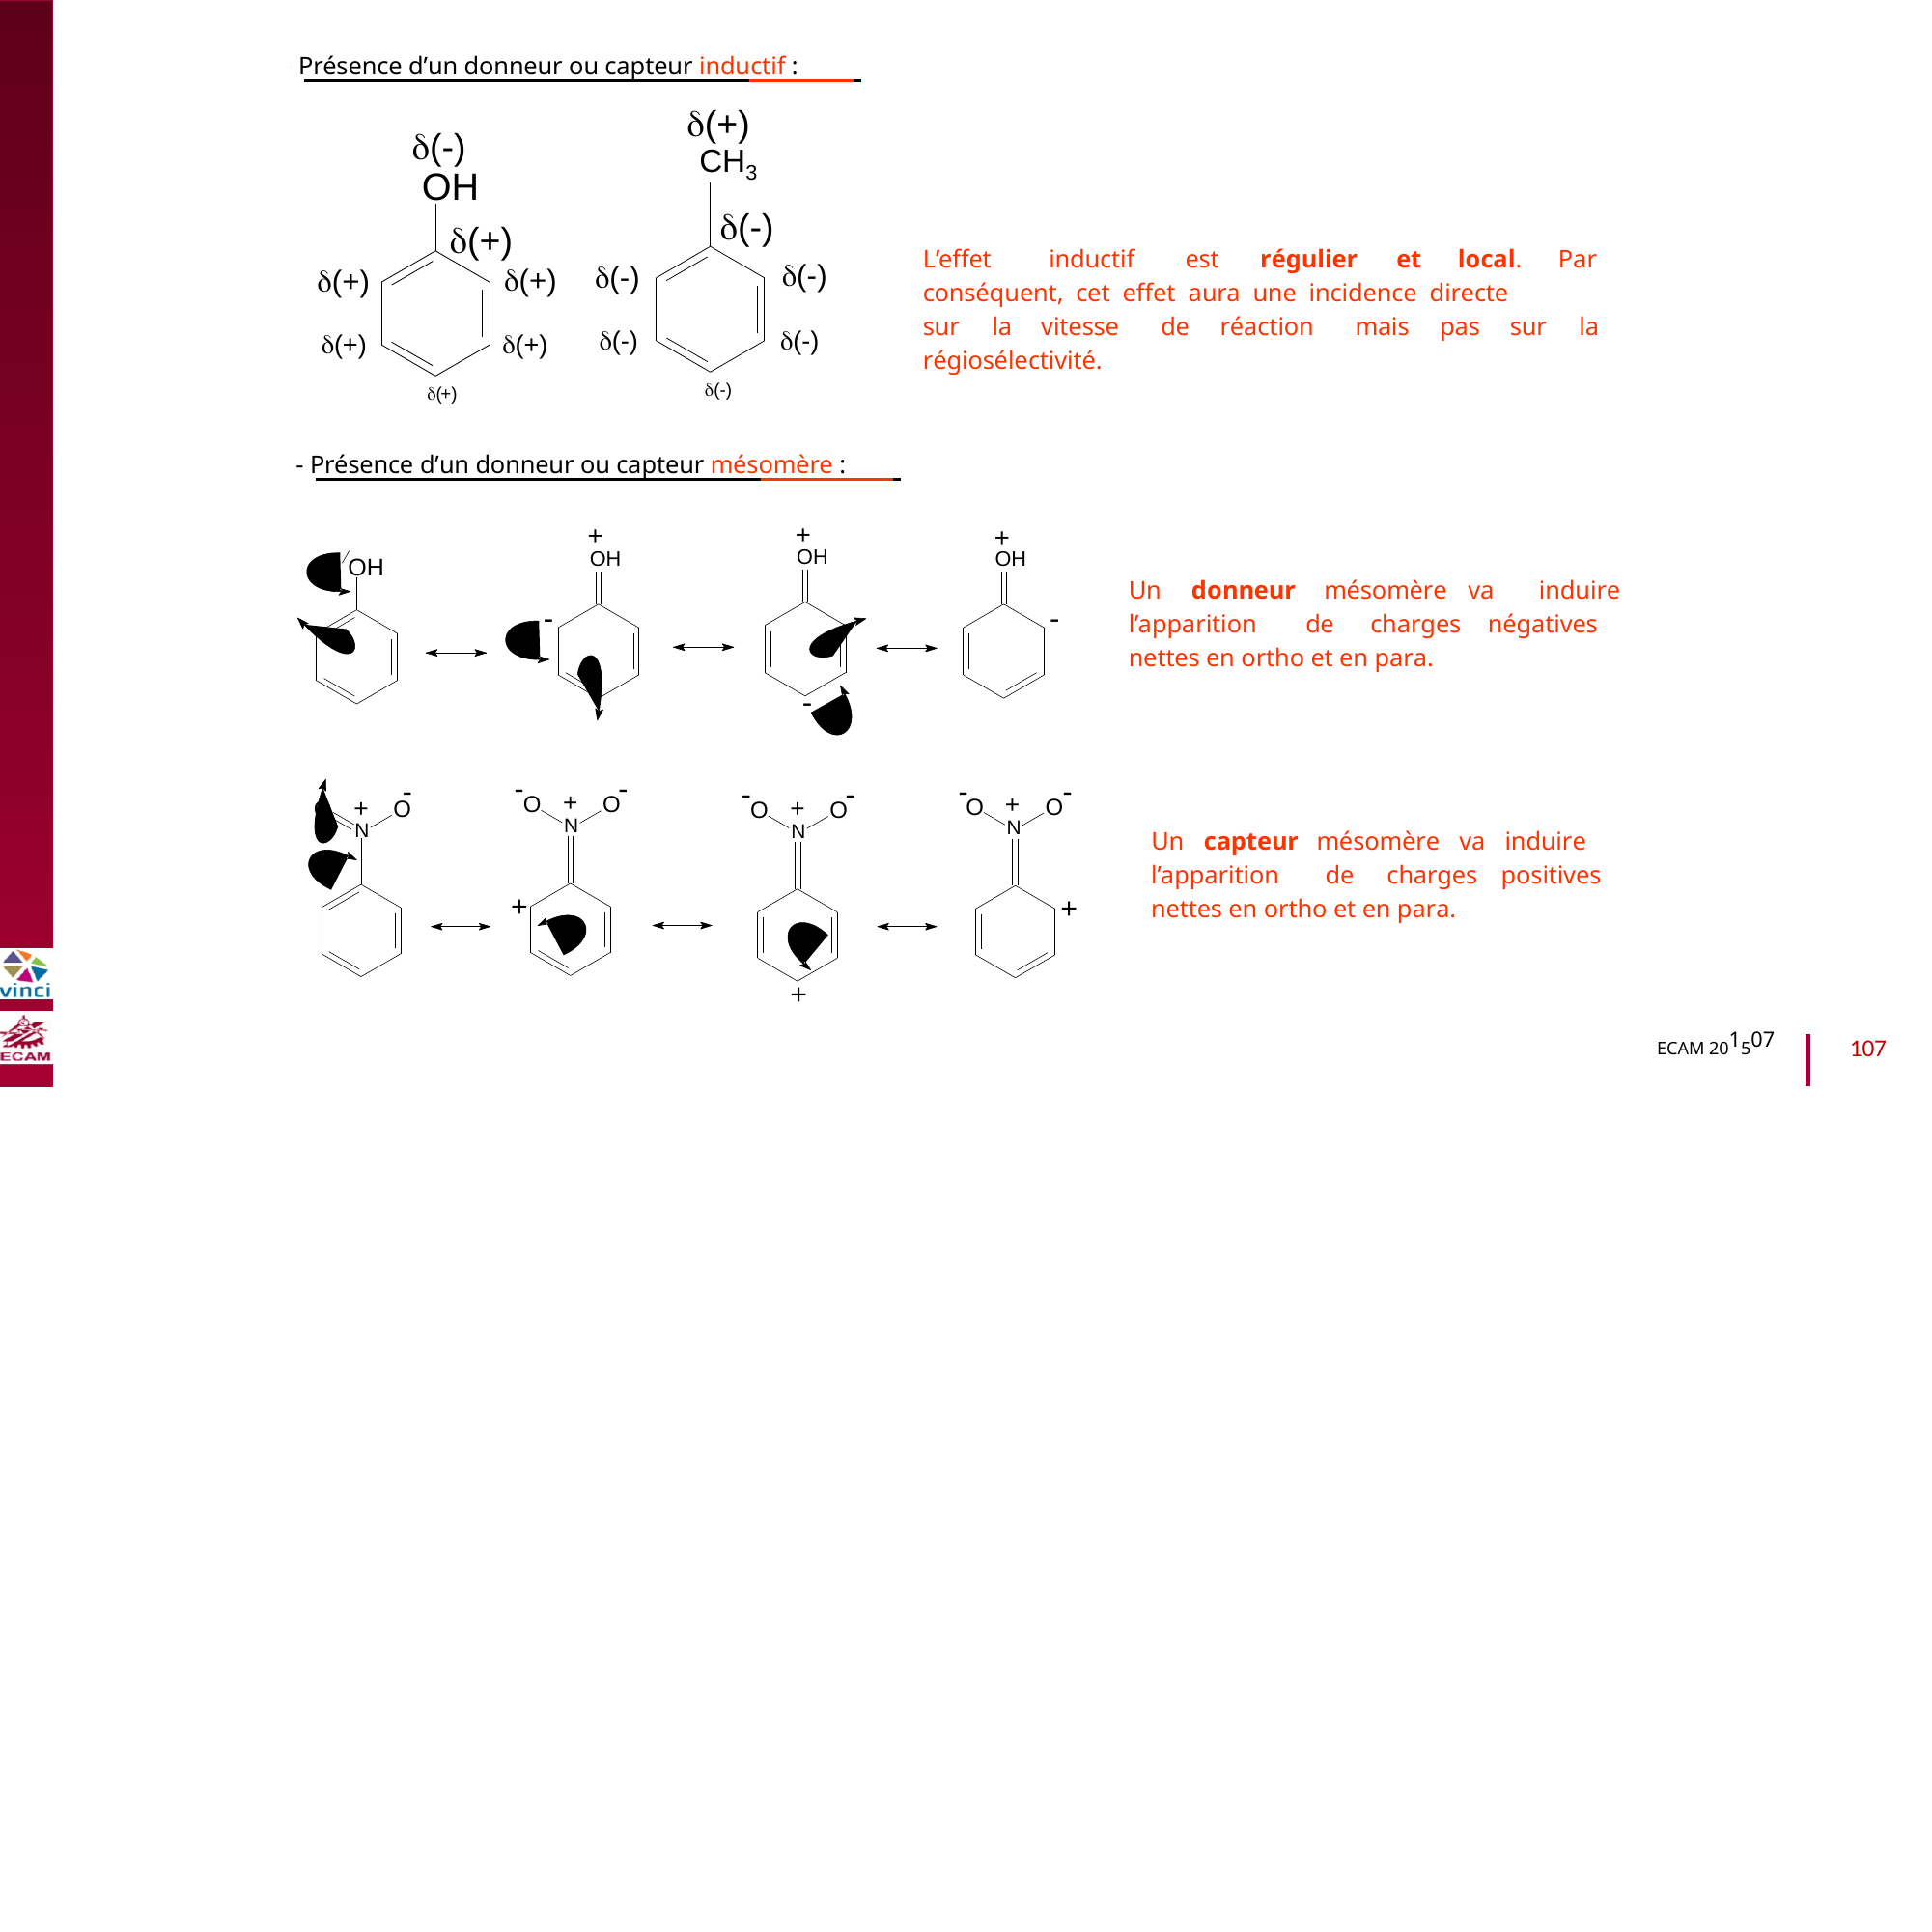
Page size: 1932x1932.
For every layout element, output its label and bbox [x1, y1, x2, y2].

text_box [501, 263, 564, 298]
text_box [779, 259, 834, 294]
text_box [597, 325, 645, 357]
text_box [1654, 1022, 1791, 1062]
text_box [1438, 312, 1490, 345]
text_box [1323, 860, 1364, 893]
text_box [380, 126, 520, 377]
text_box [1149, 860, 1302, 893]
text_box [319, 330, 372, 361]
text_box [703, 378, 737, 402]
text_box [877, 923, 938, 931]
text_box [1847, 1034, 1899, 1067]
text_box [1149, 826, 1642, 859]
text_box [1126, 643, 1490, 676]
text_box [1555, 244, 1608, 277]
text_box [778, 325, 826, 357]
text_box [1039, 312, 1141, 345]
text_box [963, 524, 1045, 699]
text_box [312, 774, 419, 977]
text_box [297, 550, 398, 705]
text_box [1047, 602, 1067, 637]
text_box [1047, 244, 1160, 277]
text_box [920, 244, 1022, 277]
text_box [1258, 244, 1371, 277]
text_box [990, 312, 1021, 345]
text_box [1126, 575, 1170, 608]
text_box [1126, 609, 1279, 642]
text_box [500, 330, 553, 361]
text_box [425, 382, 461, 406]
text_box [1149, 894, 1512, 927]
text_box [426, 649, 487, 657]
text_box [0, 0, 55, 1086]
text_box [920, 312, 971, 345]
text_box [1385, 860, 1641, 893]
text_box [431, 923, 490, 931]
text_box [509, 772, 635, 976]
text_box [653, 922, 713, 930]
text_box [877, 644, 938, 652]
text_box [1577, 312, 1608, 345]
text_box [266, 12, 916, 577]
text_box [1322, 575, 1519, 608]
text_box [1159, 312, 1200, 345]
text_box [1183, 244, 1235, 277]
text_box [656, 104, 768, 373]
text_box [1455, 244, 1532, 277]
text_box [1058, 891, 1084, 926]
text_box [1368, 609, 1637, 642]
text_box [1189, 575, 1303, 608]
text_box [920, 278, 1608, 311]
text_box [315, 265, 377, 299]
text_box [1536, 575, 1637, 608]
text_box [673, 643, 734, 651]
text_box [306, 552, 350, 596]
text_box [739, 778, 862, 1013]
text_box [920, 346, 1142, 378]
text_box [1303, 609, 1344, 642]
text_box [717, 207, 782, 248]
text_box [505, 621, 549, 663]
text_box [764, 521, 866, 736]
text_box [1394, 244, 1432, 277]
text_box [592, 260, 647, 295]
text_box [1507, 312, 1558, 345]
text_box [541, 521, 639, 720]
text_box [1353, 312, 1419, 345]
text_box [1218, 312, 1335, 345]
text_box [956, 774, 1079, 978]
text_box [308, 850, 357, 890]
